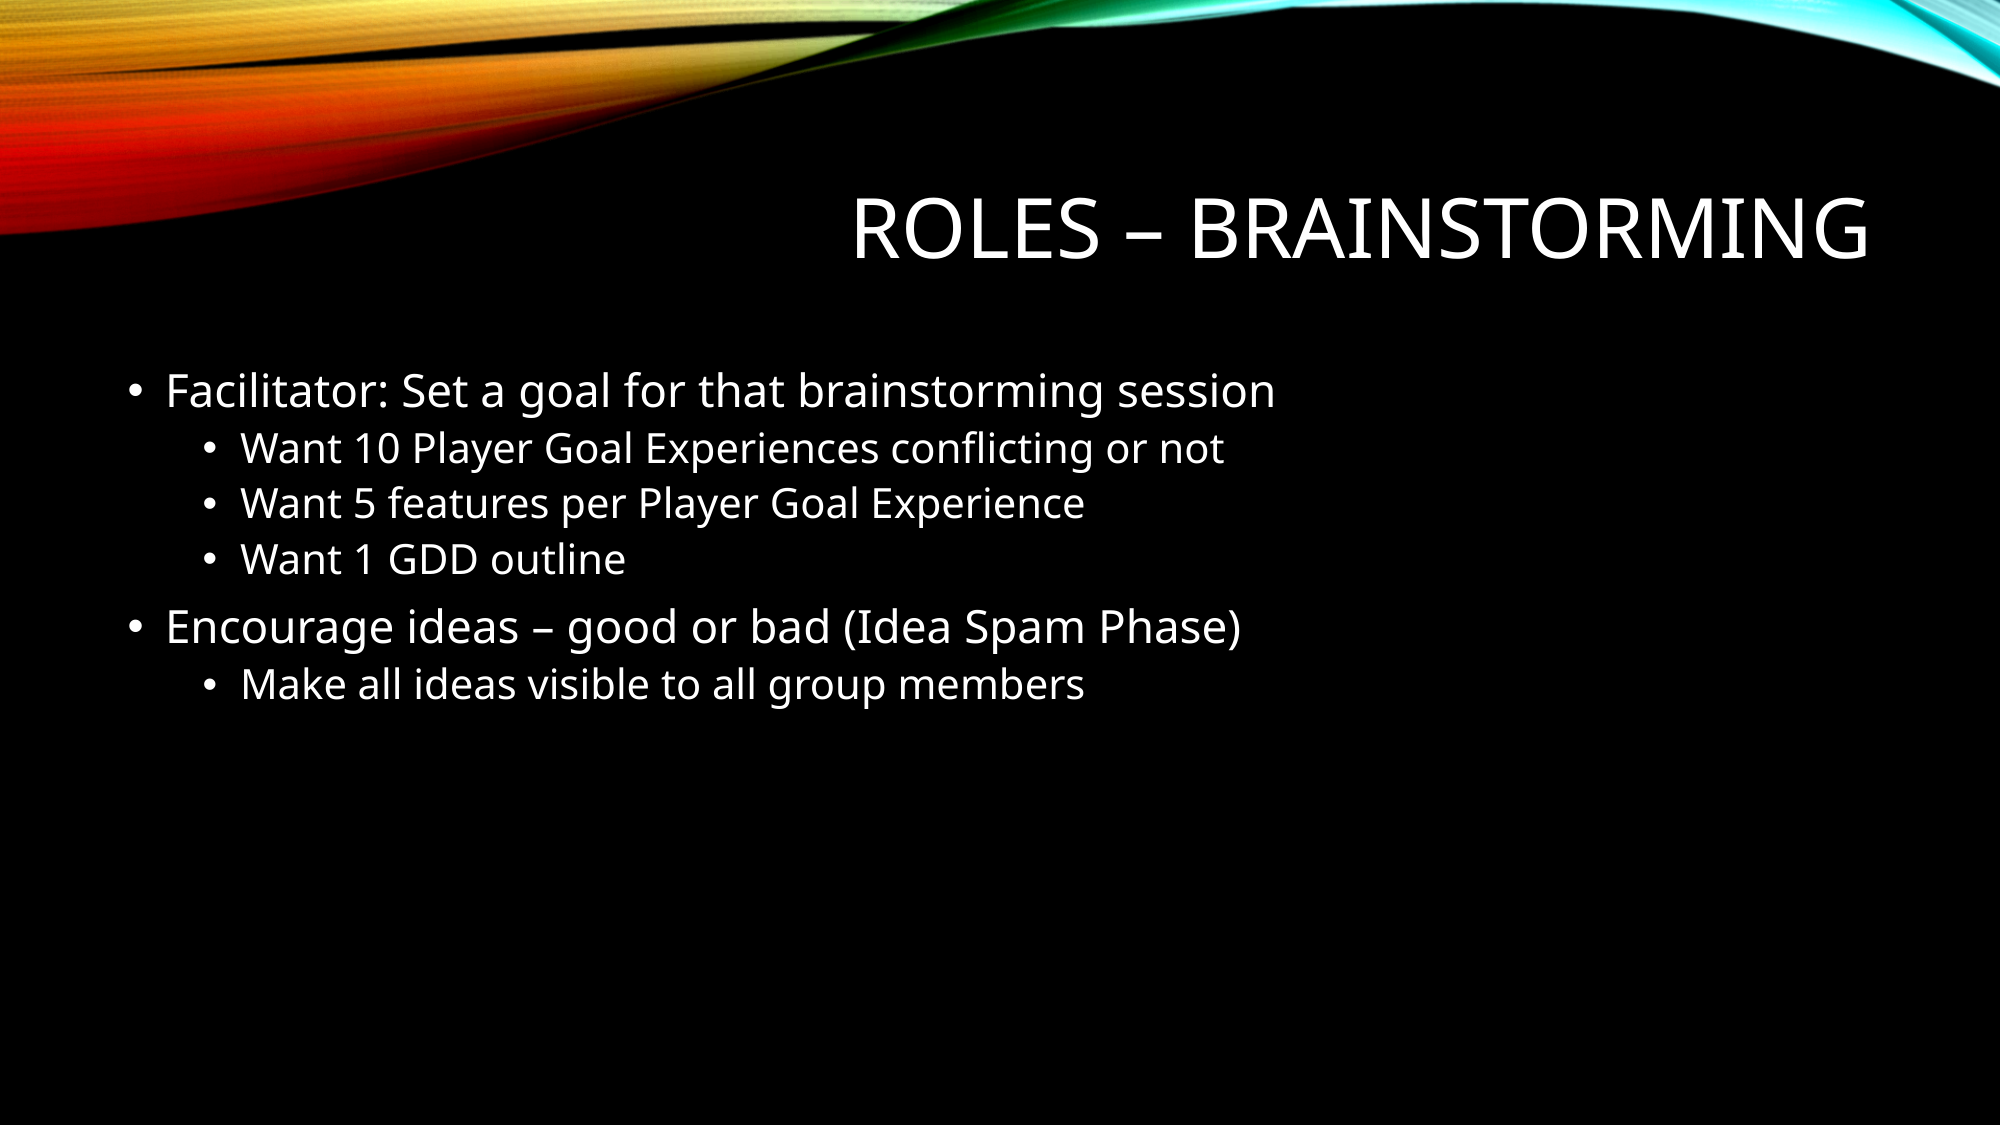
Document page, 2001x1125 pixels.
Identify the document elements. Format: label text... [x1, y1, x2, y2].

title Roles – Brainstorming [474, 125, 1888, 338]
list Facilitator: Set a goal for that brainstorming session Want 10 Player Goal Experiences conflicting or not Want 5 features per Player Goal Experience Want 1 GDD outline Encourage ideas – good or bad (Idea Spam Phase) Make all ideas visible to all group members [112, 360, 1888, 1021]
picture [0, 0, 2000, 237]
